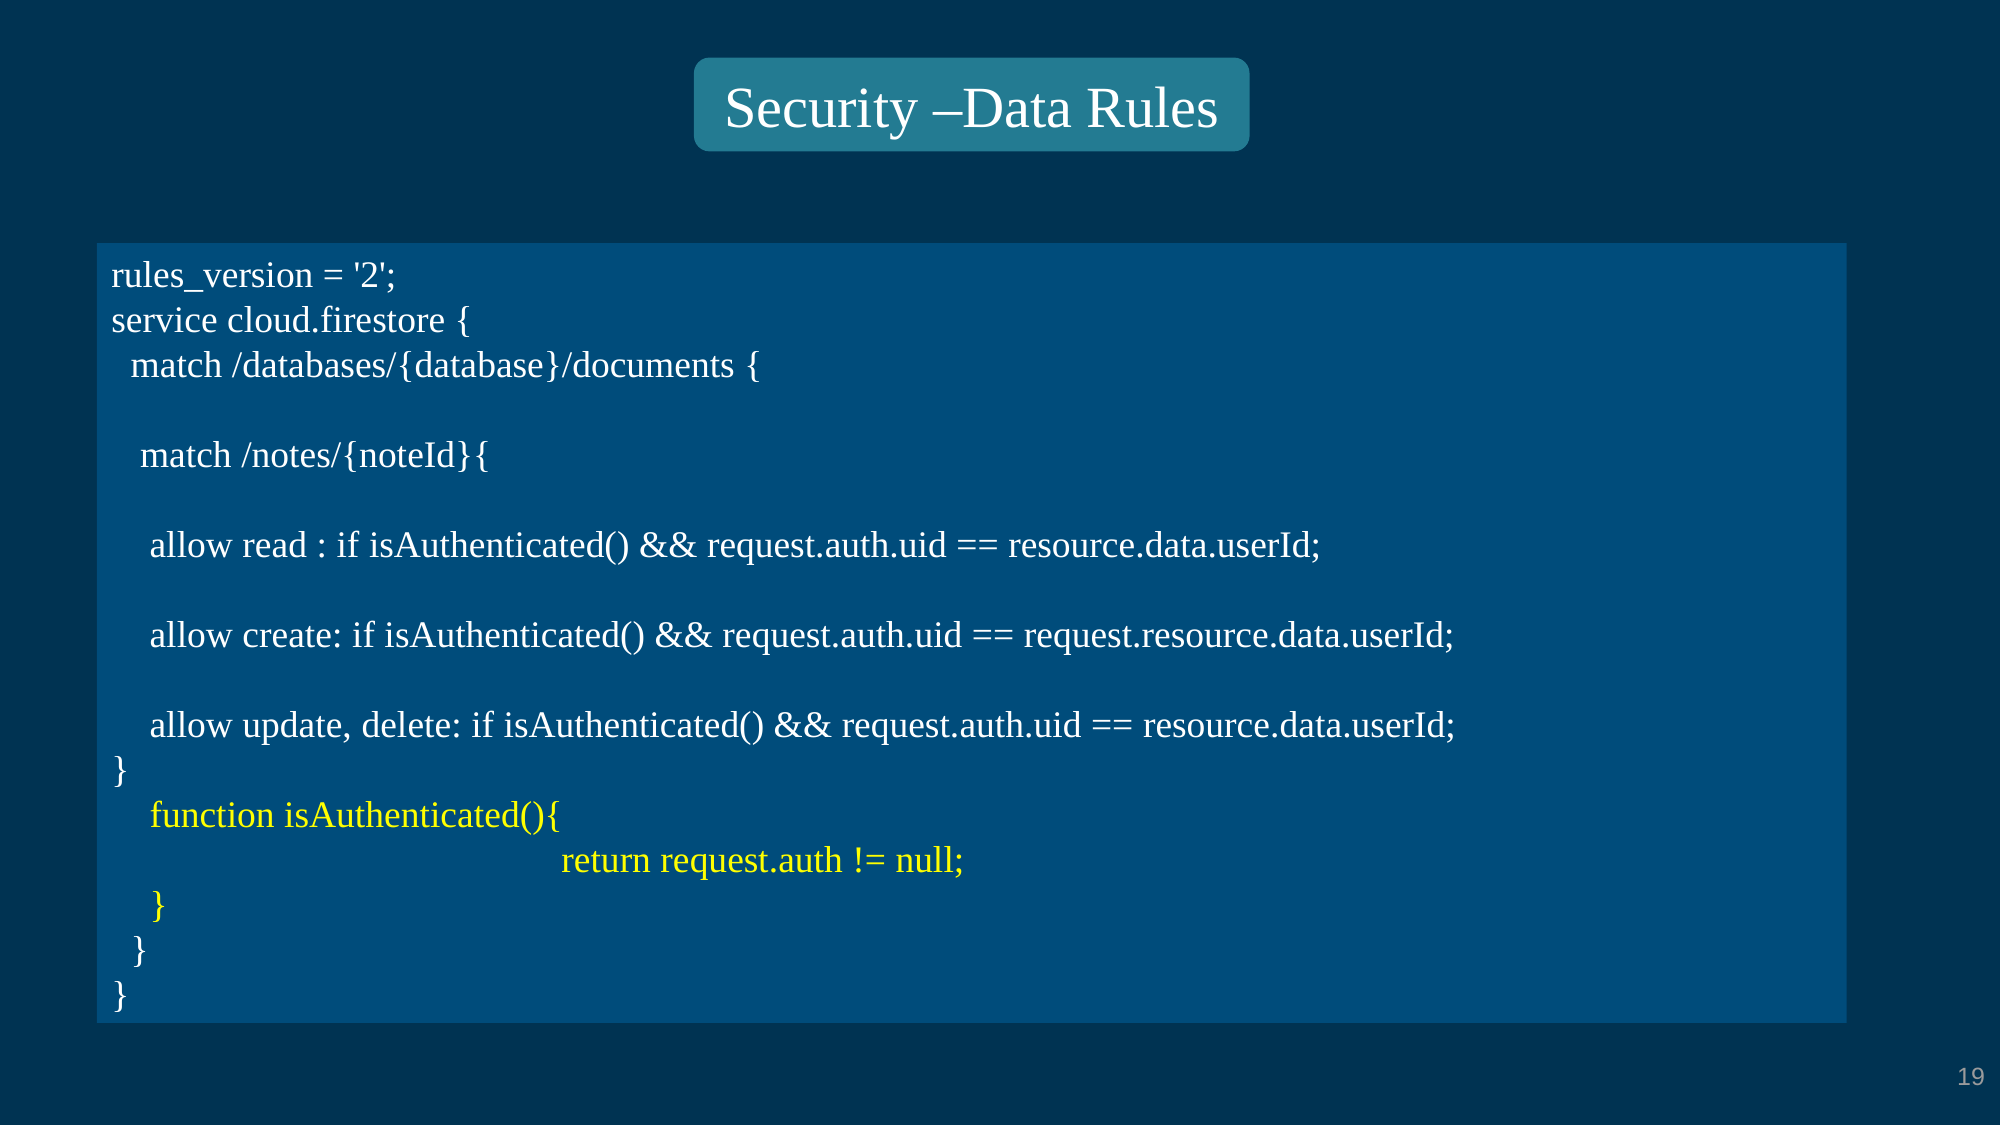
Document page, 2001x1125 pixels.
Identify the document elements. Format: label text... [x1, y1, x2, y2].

slide_number 19 [1583, 1037, 2000, 1113]
text_box rules_version = '2'; service cloud.firestore { match /databases/{database}/documents { match /notes/{noteId}{ allow read : if isAuthenticated() && request.auth.uid == resource.data.userId; allow create: if isAuthenticated() && request.auth.uid == request.resource.data.userId; allow update, delete: if isAuthenticated() && request.auth.uid == resource.data.userId; } function isAuthenticated(){ return request.auth != null; } } } [96, 243, 1847, 1023]
text_box Security –Data Rules [693, 57, 1250, 152]
